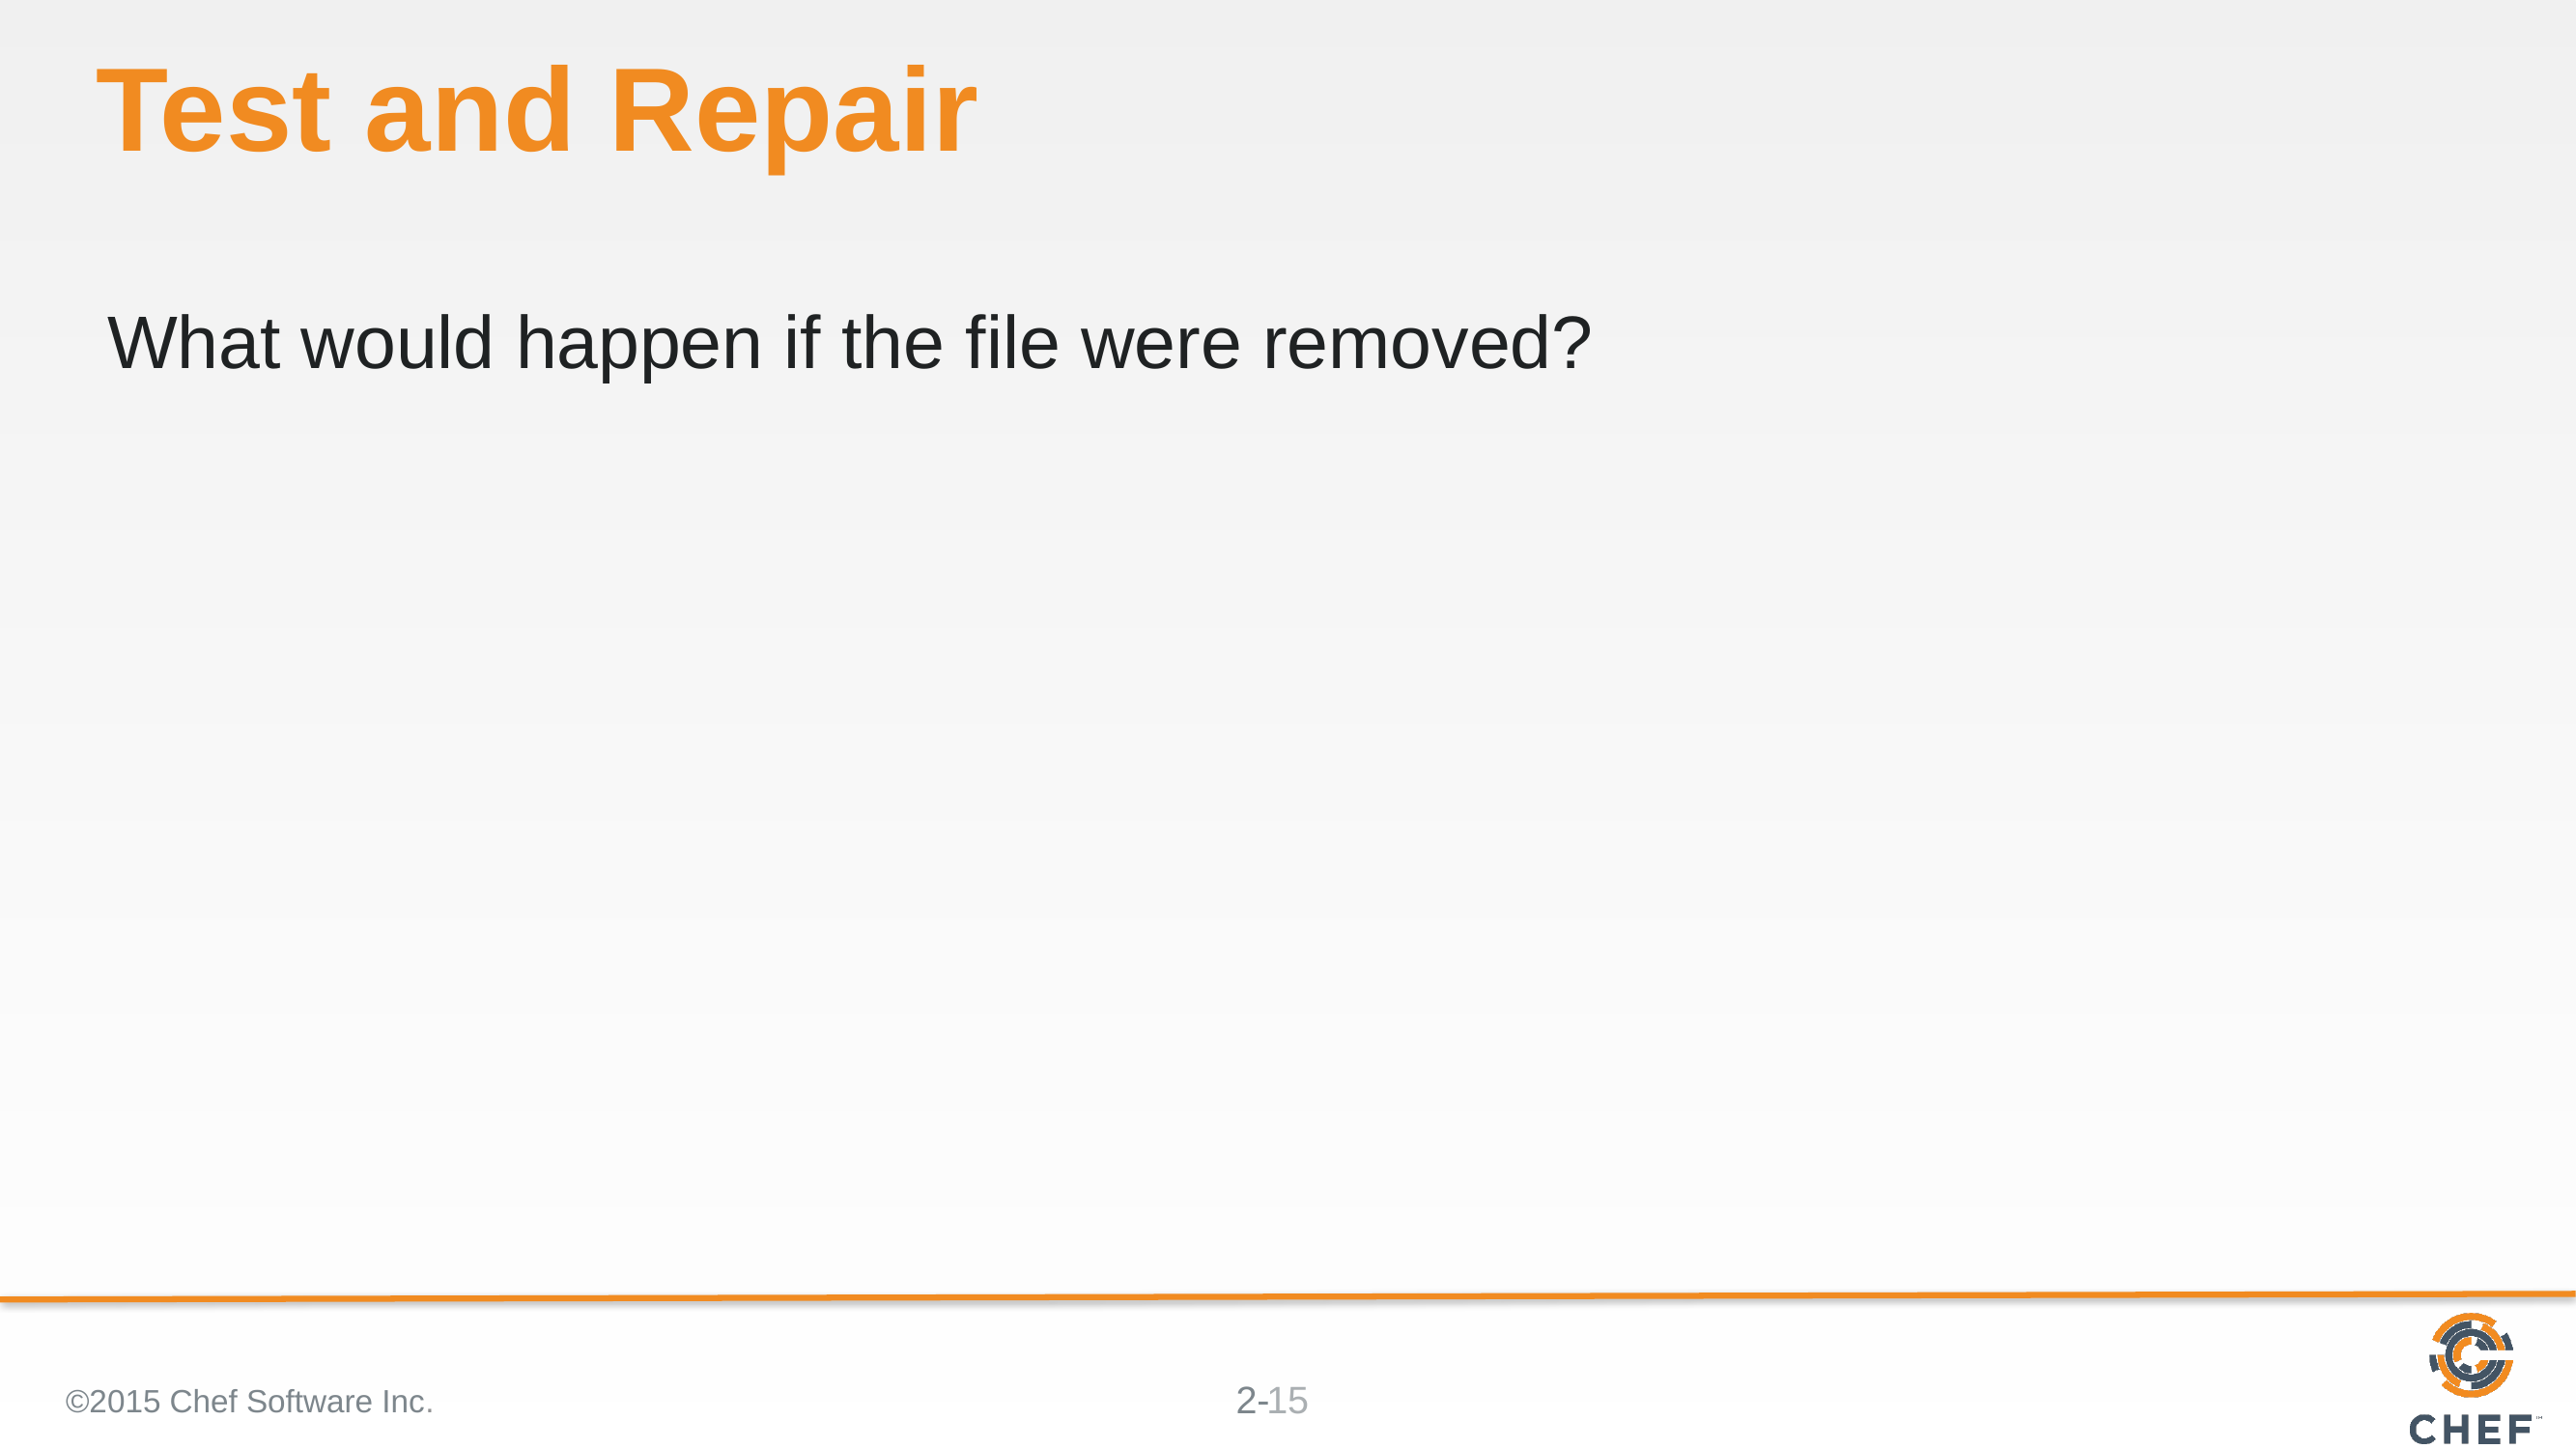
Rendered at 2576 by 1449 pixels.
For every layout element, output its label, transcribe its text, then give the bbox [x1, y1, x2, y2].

list What would happen if the file were removed? [107, 294, 2469, 1142]
picture [2399, 1297, 2550, 1449]
title Test and Repair [96, 48, 2463, 180]
slide_number 15 [998, 1359, 1578, 1437]
footer ©2015 Chef Software Inc. [51, 1359, 952, 1440]
